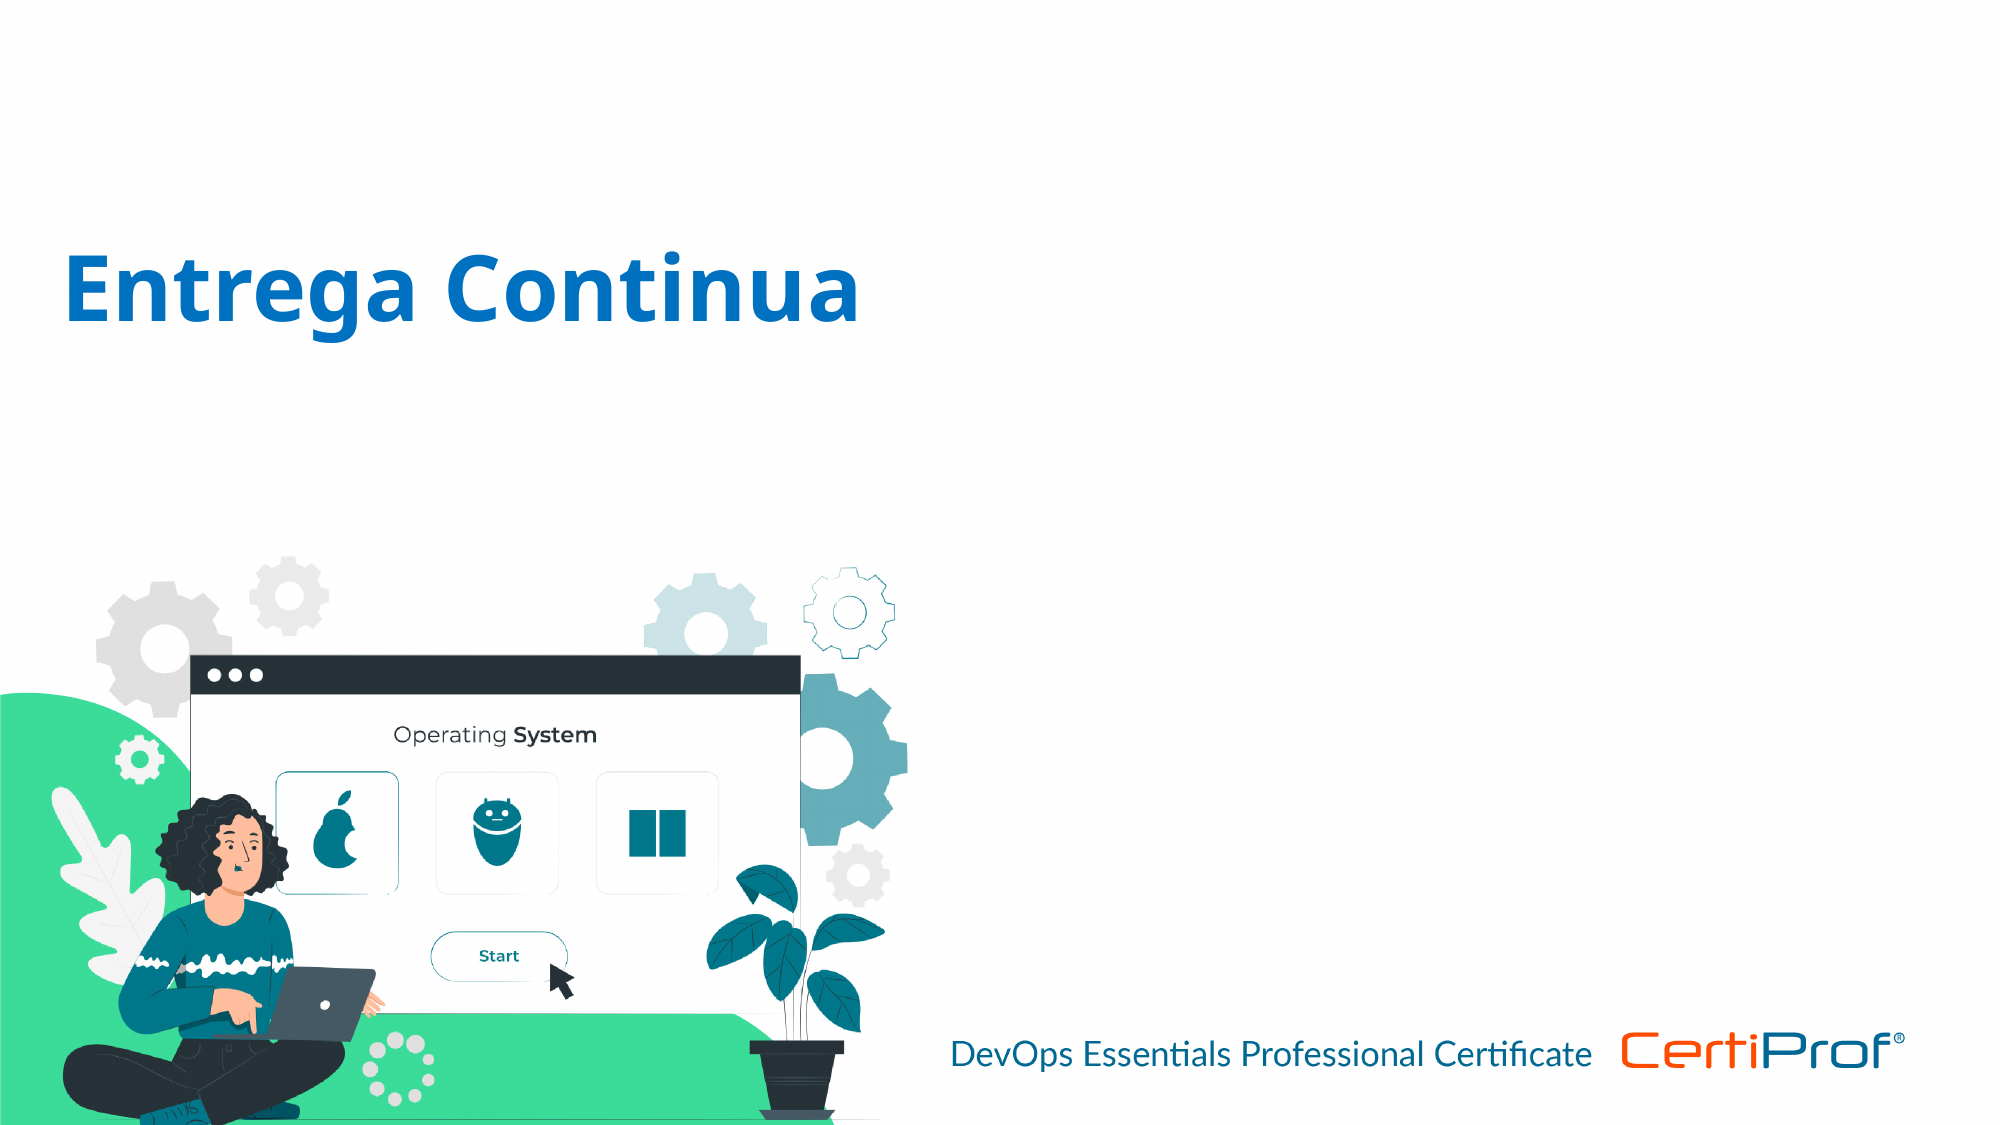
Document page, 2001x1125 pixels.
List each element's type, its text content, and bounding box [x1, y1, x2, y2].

picture [0, 0, 2001, 1125]
title Entrega Continua [46, 182, 1847, 401]
